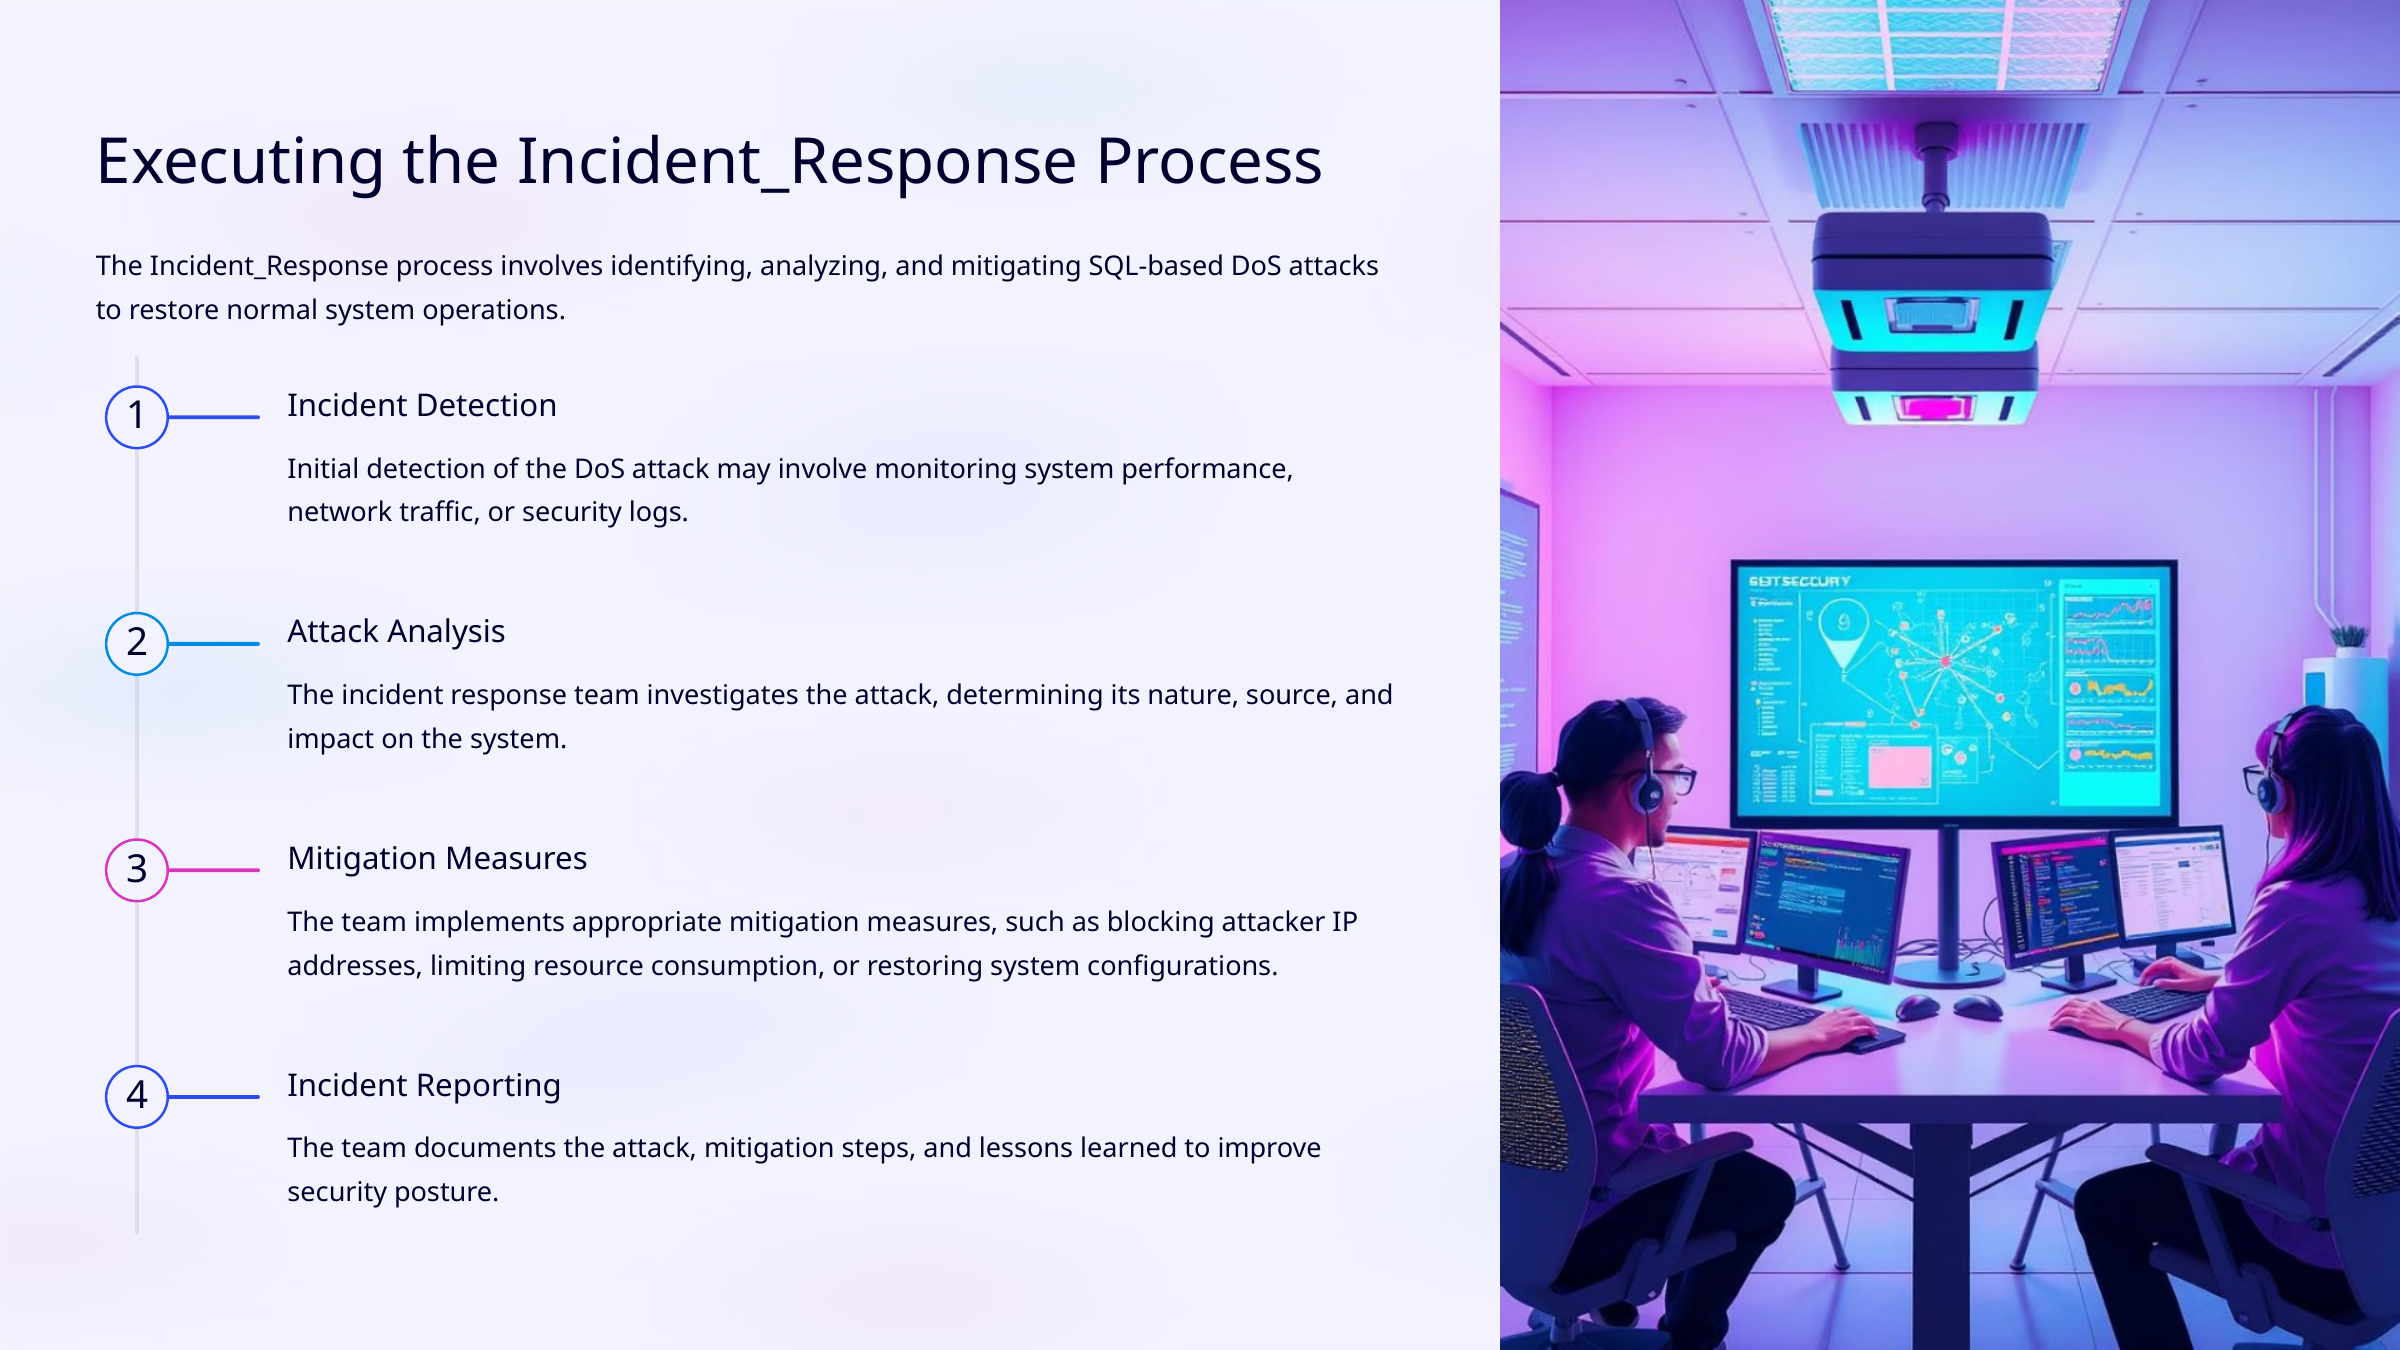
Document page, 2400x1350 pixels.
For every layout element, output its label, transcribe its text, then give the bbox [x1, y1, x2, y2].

text_box [135, 449, 139, 613]
text_box 1 [125, 398, 149, 437]
text_box The incident response team investigates the attack, determining its nature, source, and impact on the system. [287, 666, 1405, 754]
text_box [168, 1095, 260, 1099]
text_box [135, 675, 139, 839]
text_box 4 [125, 1077, 149, 1117]
text_box [135, 1128, 139, 1235]
text_box [106, 386, 168, 449]
text_box Executing the Incident_Response Process [95, 115, 1311, 197]
text_box [106, 839, 168, 902]
text_box [106, 1066, 168, 1128]
text_box Incident Detection [287, 383, 610, 424]
text_box 2 [125, 624, 149, 664]
picture [1499, 0, 2400, 1350]
text_box [168, 415, 260, 420]
text_box The team documents the attack, mitigation steps, and lessons learned to improve security posture. [287, 1119, 1405, 1207]
text_box [106, 613, 168, 675]
text_box 3 [125, 851, 149, 890]
text_box Attack Analysis [287, 609, 610, 650]
text_box [135, 902, 139, 1066]
text_box [168, 868, 260, 873]
text_box Mitigation Measures [287, 836, 610, 877]
text_box Incident Reporting [287, 1062, 610, 1103]
text_box The team implements appropriate mitigation measures, such as blocking attacker IP addresses, limiting resource consumption, or restoring system configurations. [287, 892, 1405, 981]
text_box [168, 641, 260, 646]
text_box The Incident_Response process involves identifying, analyzing, and mitigating SQL-based DoS attacks to restore normal system operations. [95, 237, 1405, 325]
text_box [135, 355, 139, 386]
text_box Initial detection of the DoS attack may involve monitoring system performance, network traffic, or security logs. [287, 439, 1405, 528]
